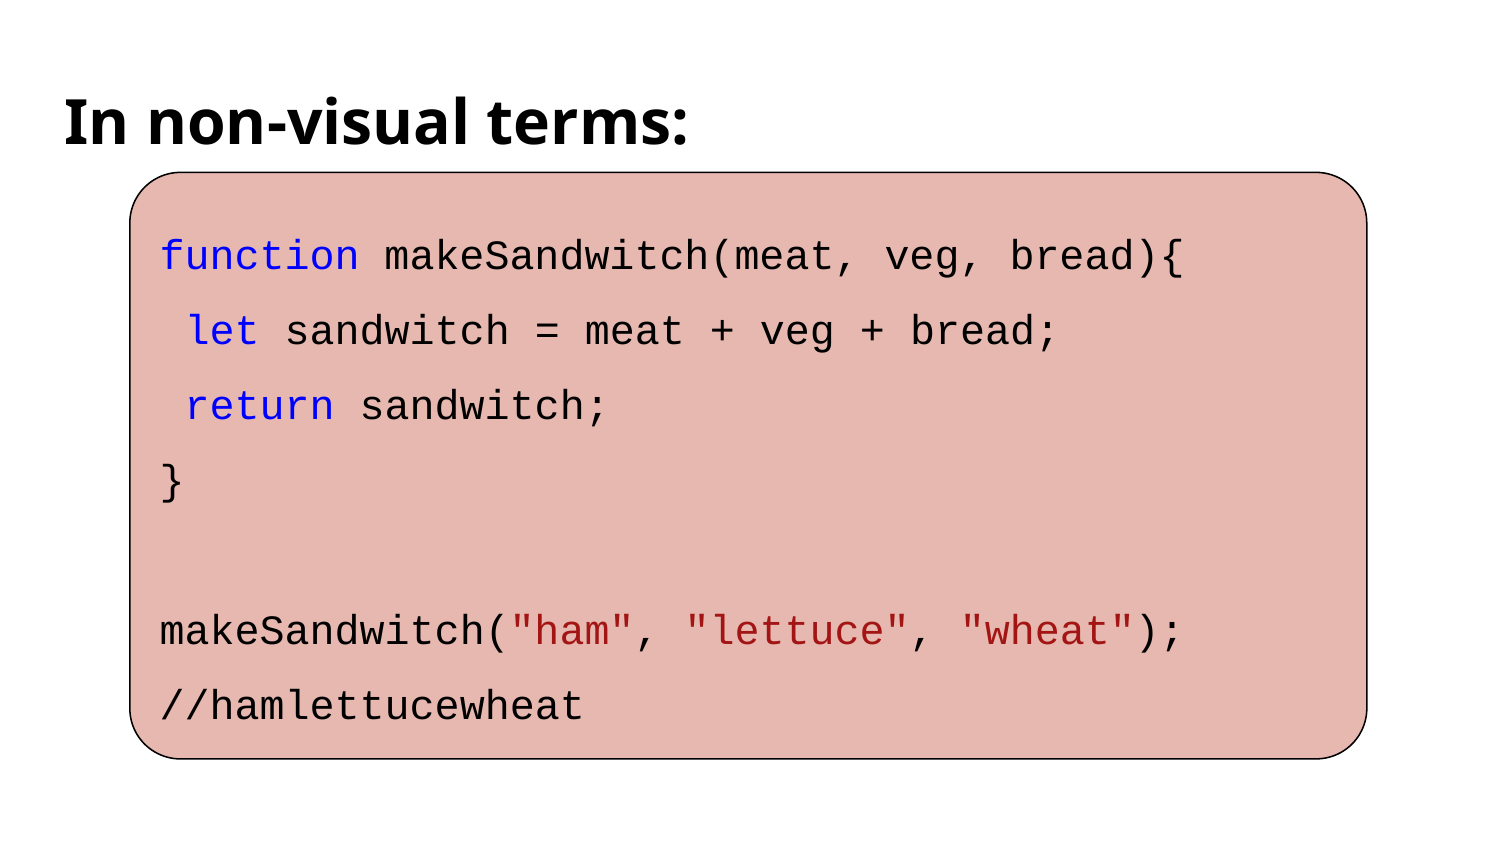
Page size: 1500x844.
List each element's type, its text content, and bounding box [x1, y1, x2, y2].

text_box function makeSandwitch(meat, veg, bread){ let sandwitch = meat + veg + bread; return sandwitch; } makeSandwitch("ham", "lettuce", "wheat"); //hamlettucewheat [129, 172, 1367, 759]
title In non-visual terms: [49, 67, 1448, 173]
